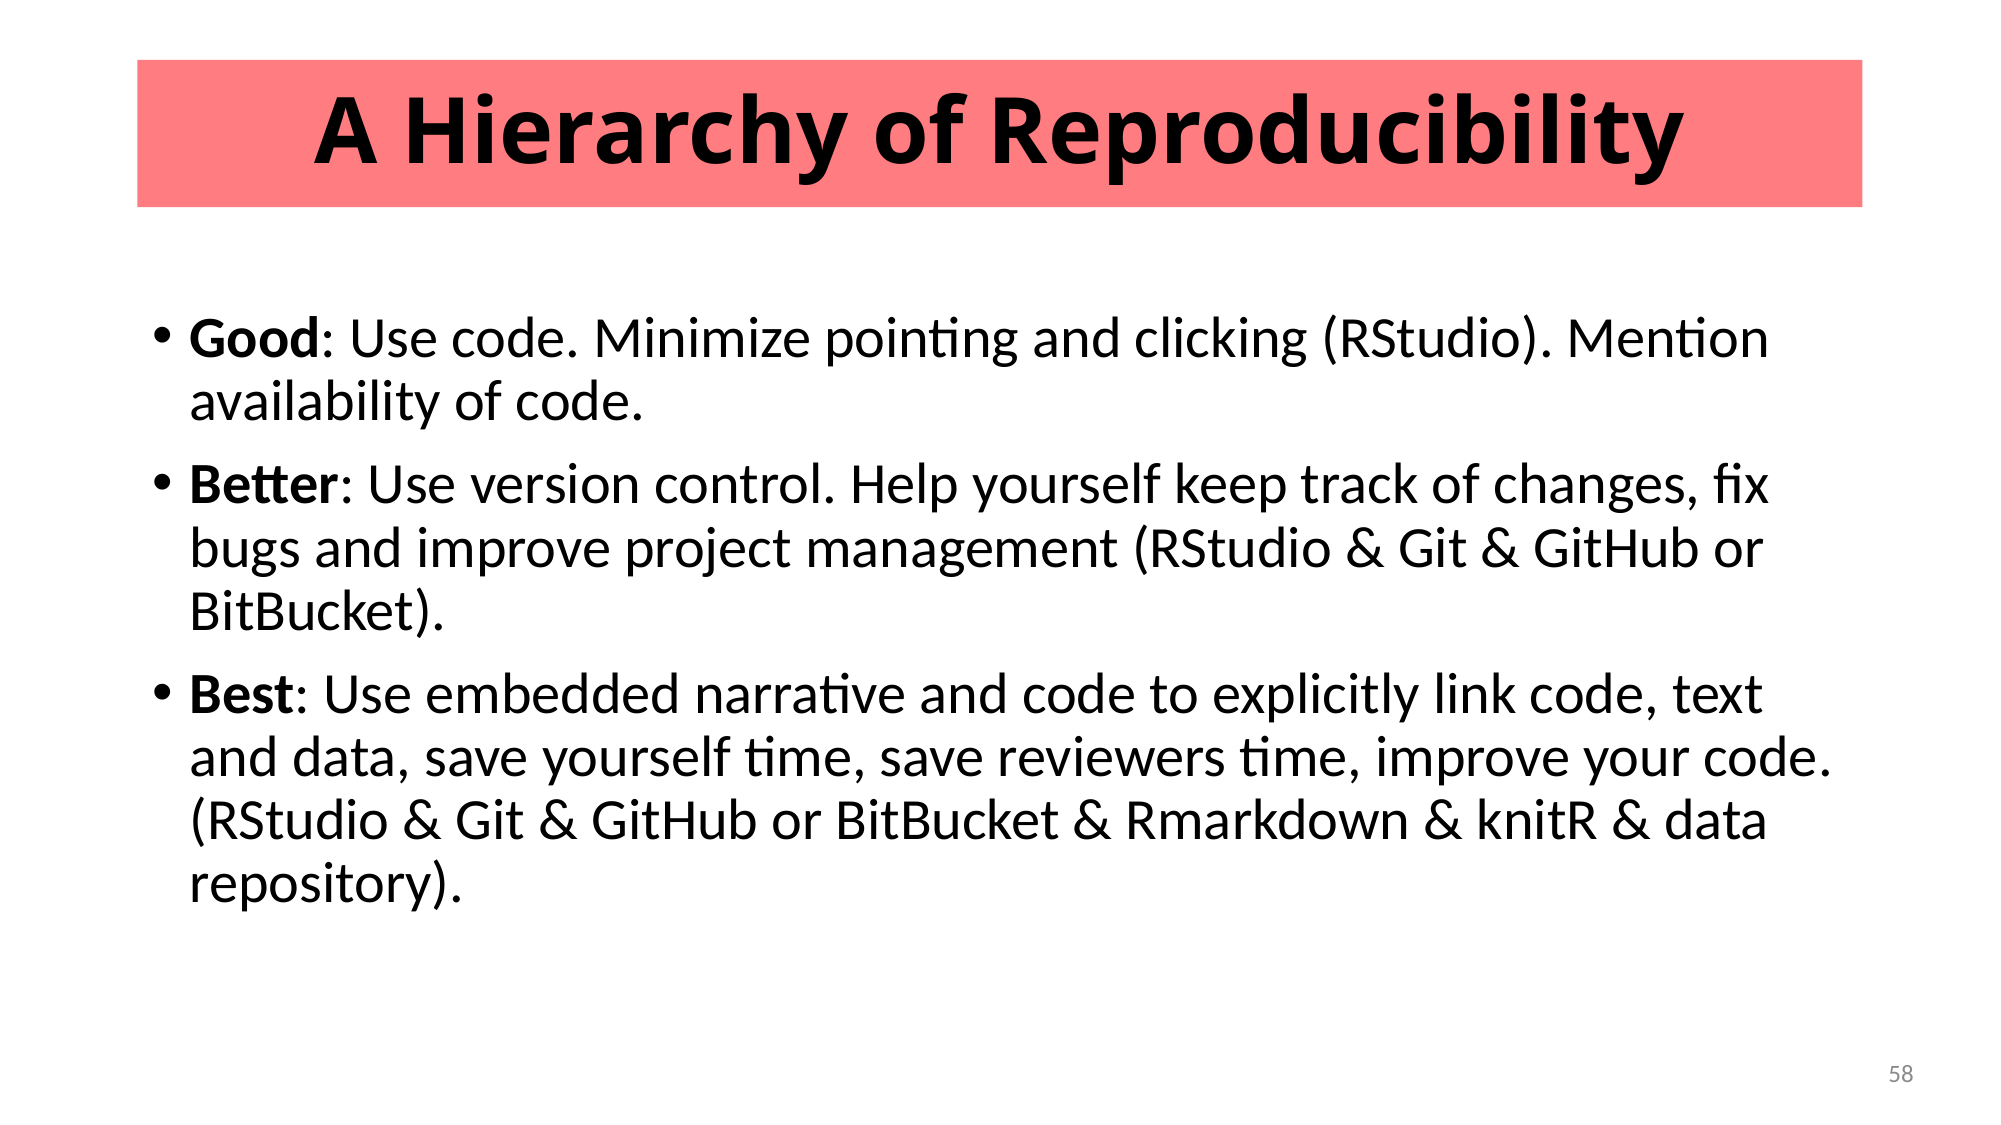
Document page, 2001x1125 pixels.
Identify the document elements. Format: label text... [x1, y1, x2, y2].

list Good: Use code. Minimize pointing and clicking (RStudio). Mention availability of code. Better: Use version control. Help yourself keep track of changes, fix bugs and improve project management (RStudio & Git & GitHub or BitBucket). Best: Use embedded narrative and code to explicitly link code, text and data, save yourself time, save reviewers time, improve your code. (RStudio & Git & GitHub or BitBucket & Rmarkdown & knitR & data repository). [137, 299, 1863, 1014]
slide_number 58 [1478, 1042, 1929, 1103]
title A Hierarchy of Reproducibility [137, 59, 1863, 208]
